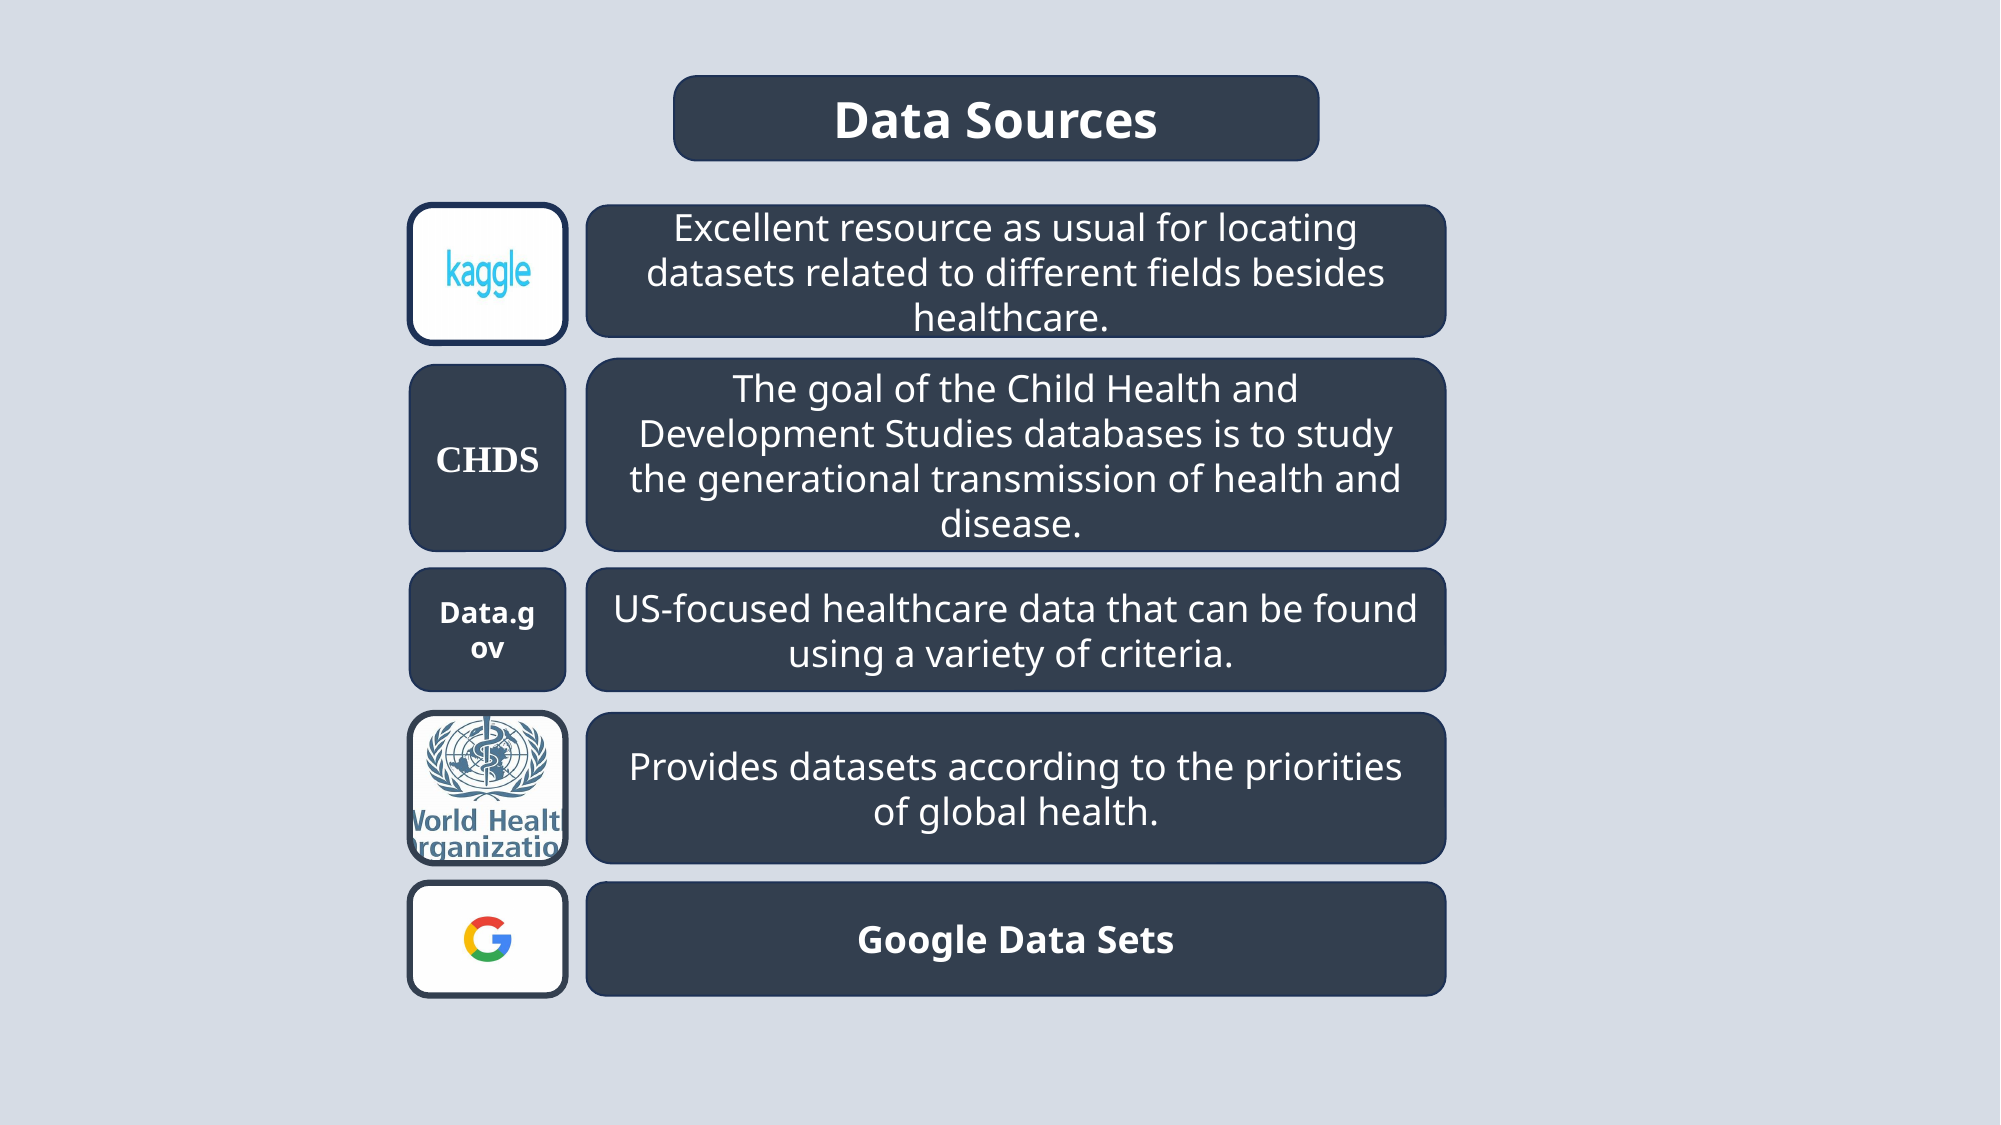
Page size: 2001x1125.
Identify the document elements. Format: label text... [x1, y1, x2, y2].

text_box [409, 568, 1446, 692]
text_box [409, 712, 1446, 864]
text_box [409, 882, 1446, 996]
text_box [409, 358, 1446, 552]
text_box Data Sources [673, 75, 1320, 162]
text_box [409, 204, 1446, 343]
